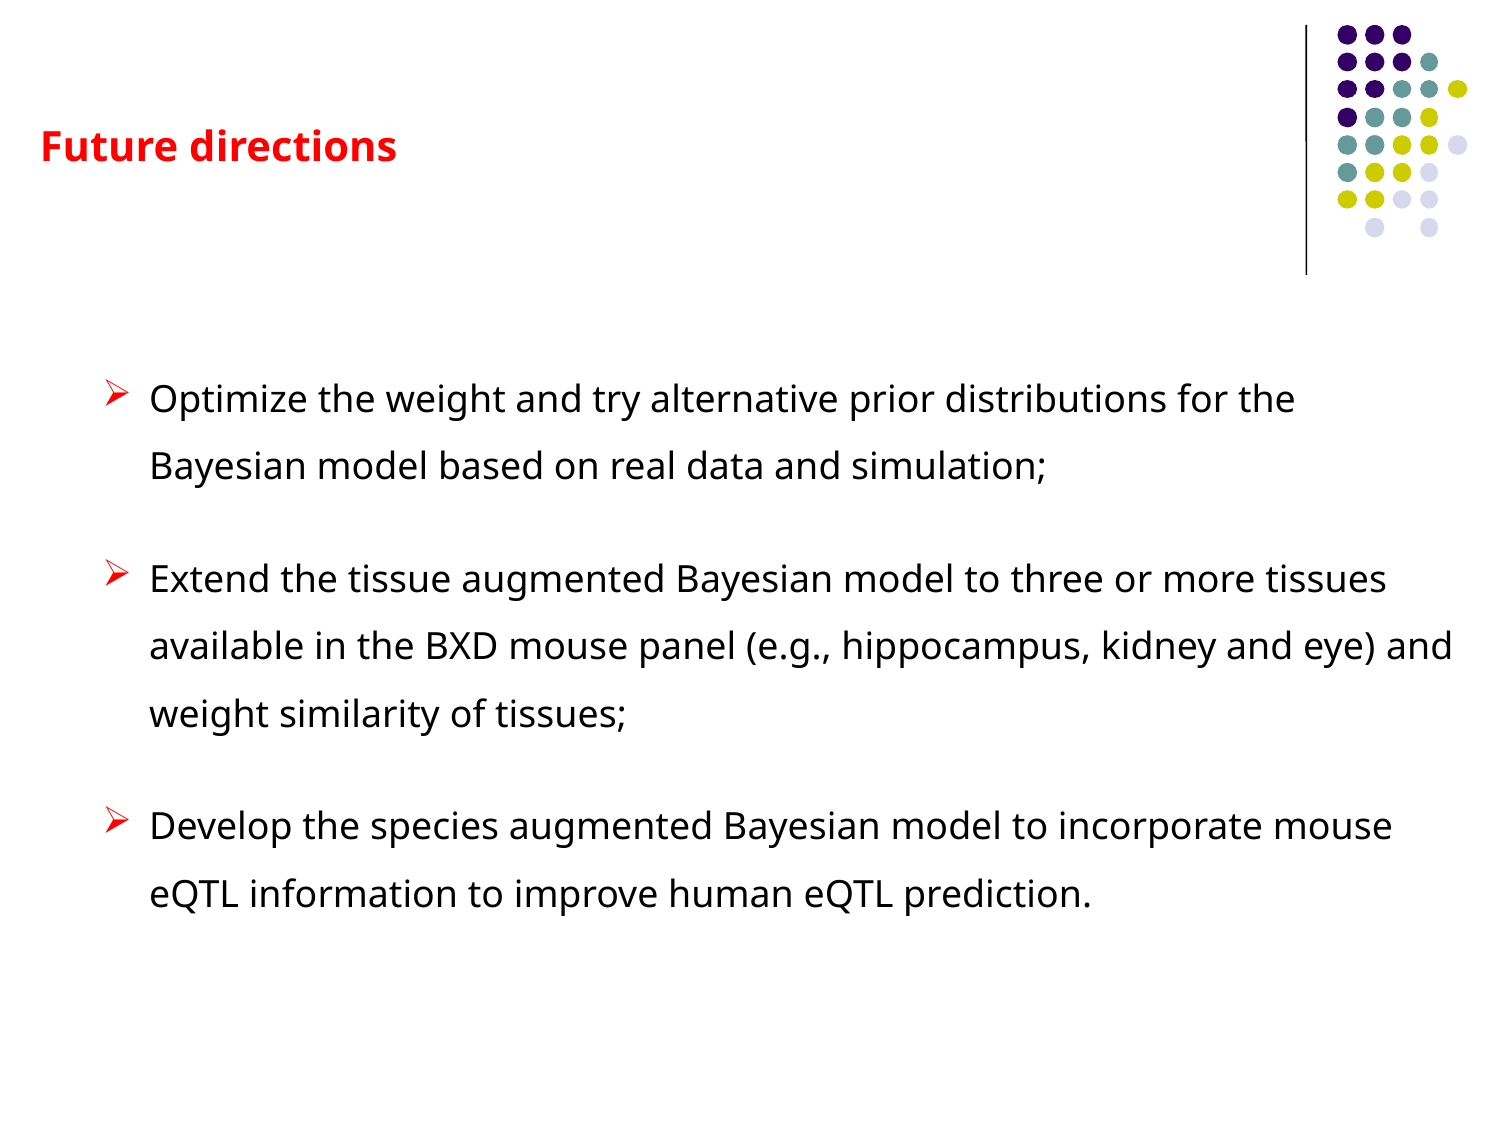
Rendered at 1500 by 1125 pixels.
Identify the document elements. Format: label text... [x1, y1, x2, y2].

text_box Future directions [24, 112, 1500, 178]
text_box Optimize the weight and try alternative prior distributions for the Bayesian model based on real data and simulation; Extend the tissue augmented Bayesian model to three or more tissues available in the BXD mouse panel (e.g., hippocampus, kidney and eye) and weight similarity of tissues; Develop the species augmented Bayesian model to incorporate mouse eQTL information to improve human eQTL prediction. [87, 299, 1475, 967]
